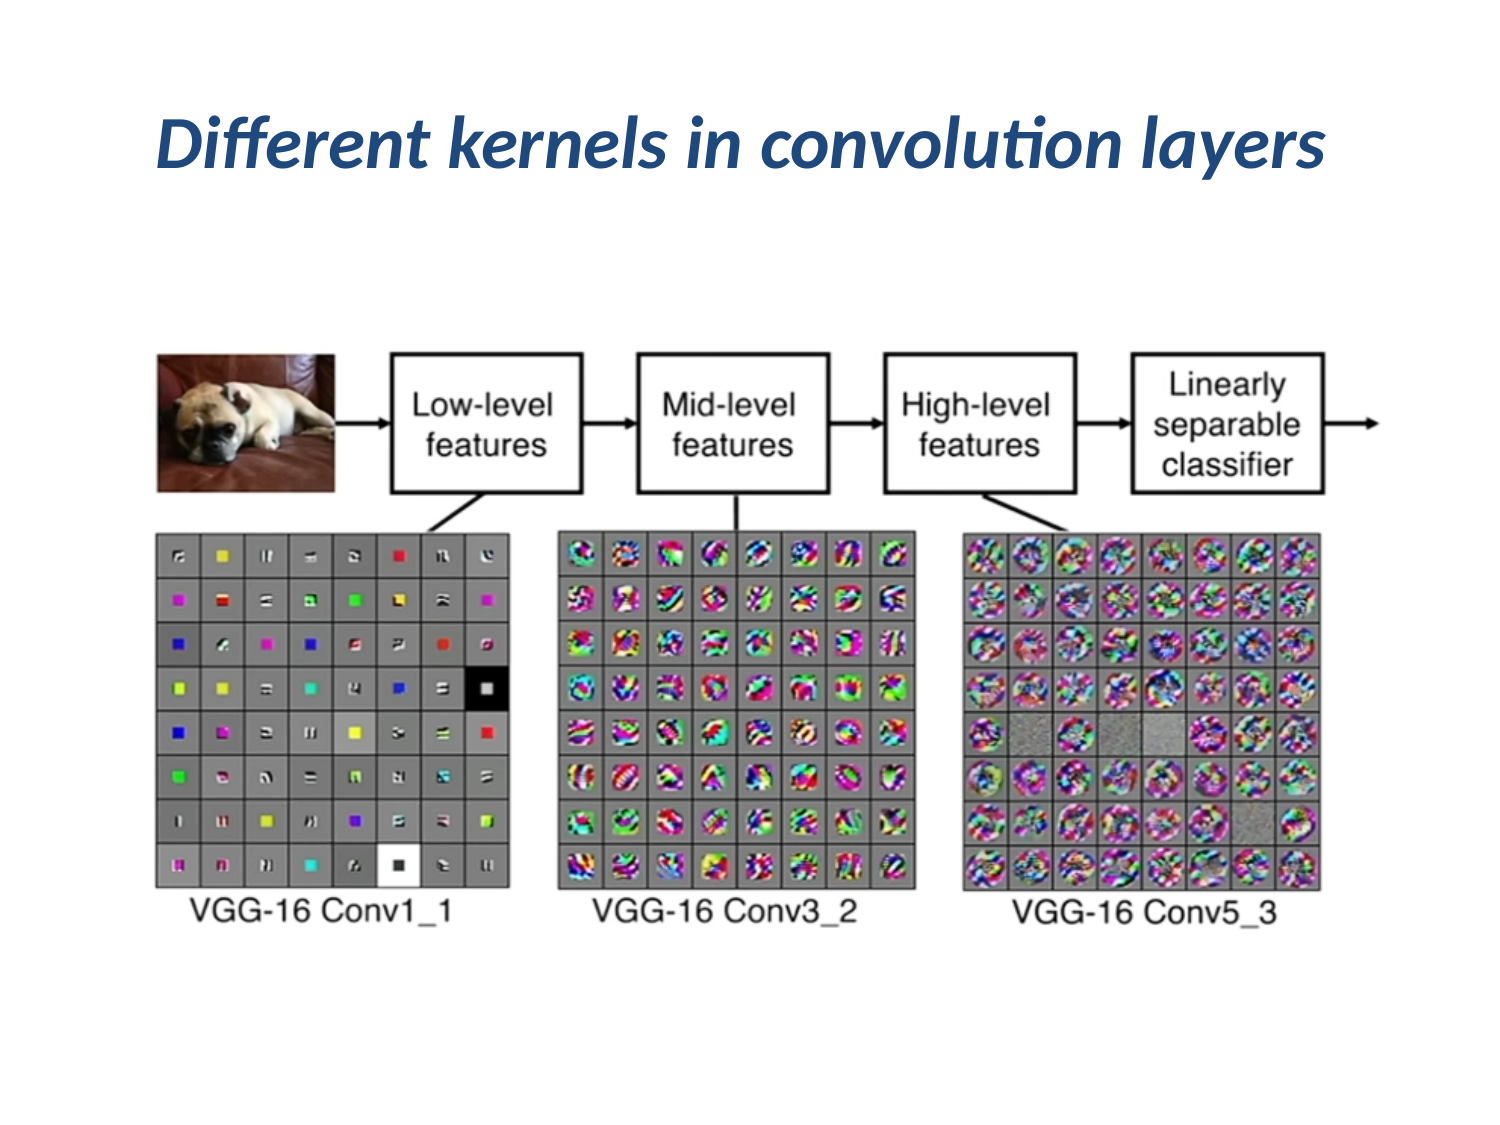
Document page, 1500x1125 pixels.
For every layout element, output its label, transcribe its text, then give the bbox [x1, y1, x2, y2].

title Different kernels in convolution layers [75, 45, 1425, 233]
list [102, 343, 1398, 949]
